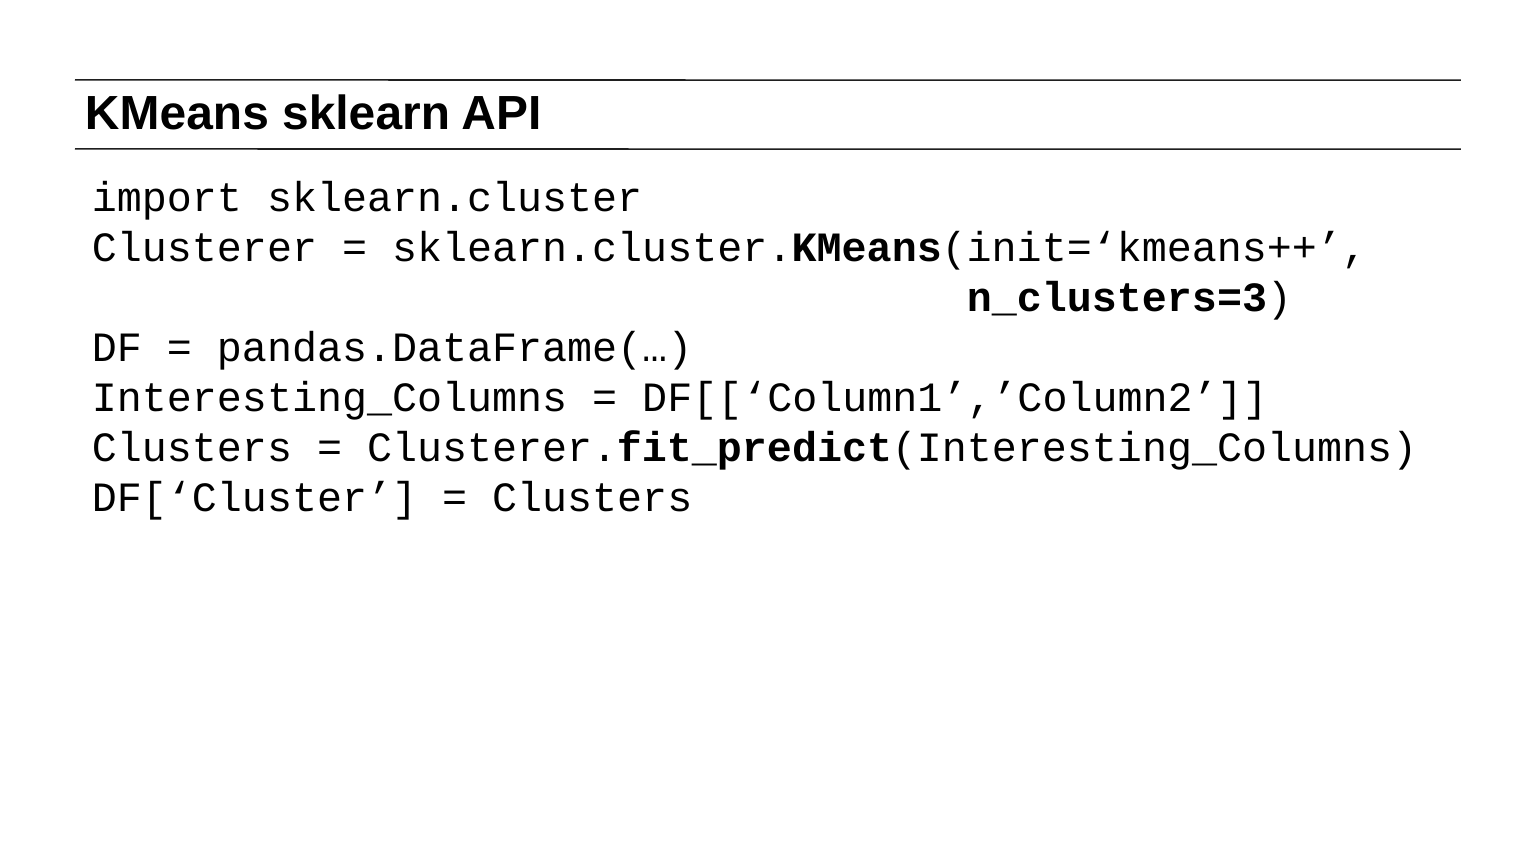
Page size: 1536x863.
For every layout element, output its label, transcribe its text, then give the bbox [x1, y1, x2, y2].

title KMeans sklearn API [76, 82, 1369, 160]
list import sklearn.cluster Clusterer = sklearn.cluster.KMeans(init=‘kmeans++’, n_clusters=3) DF = pandas.DataFrame(…) Interesting_Columns = DF[[‘Column1’,’Column2’]] Clusters = Clusterer.fit_predict(Interesting_Columns) DF[‘Cluster’] = Clusters [76, 160, 1460, 823]
